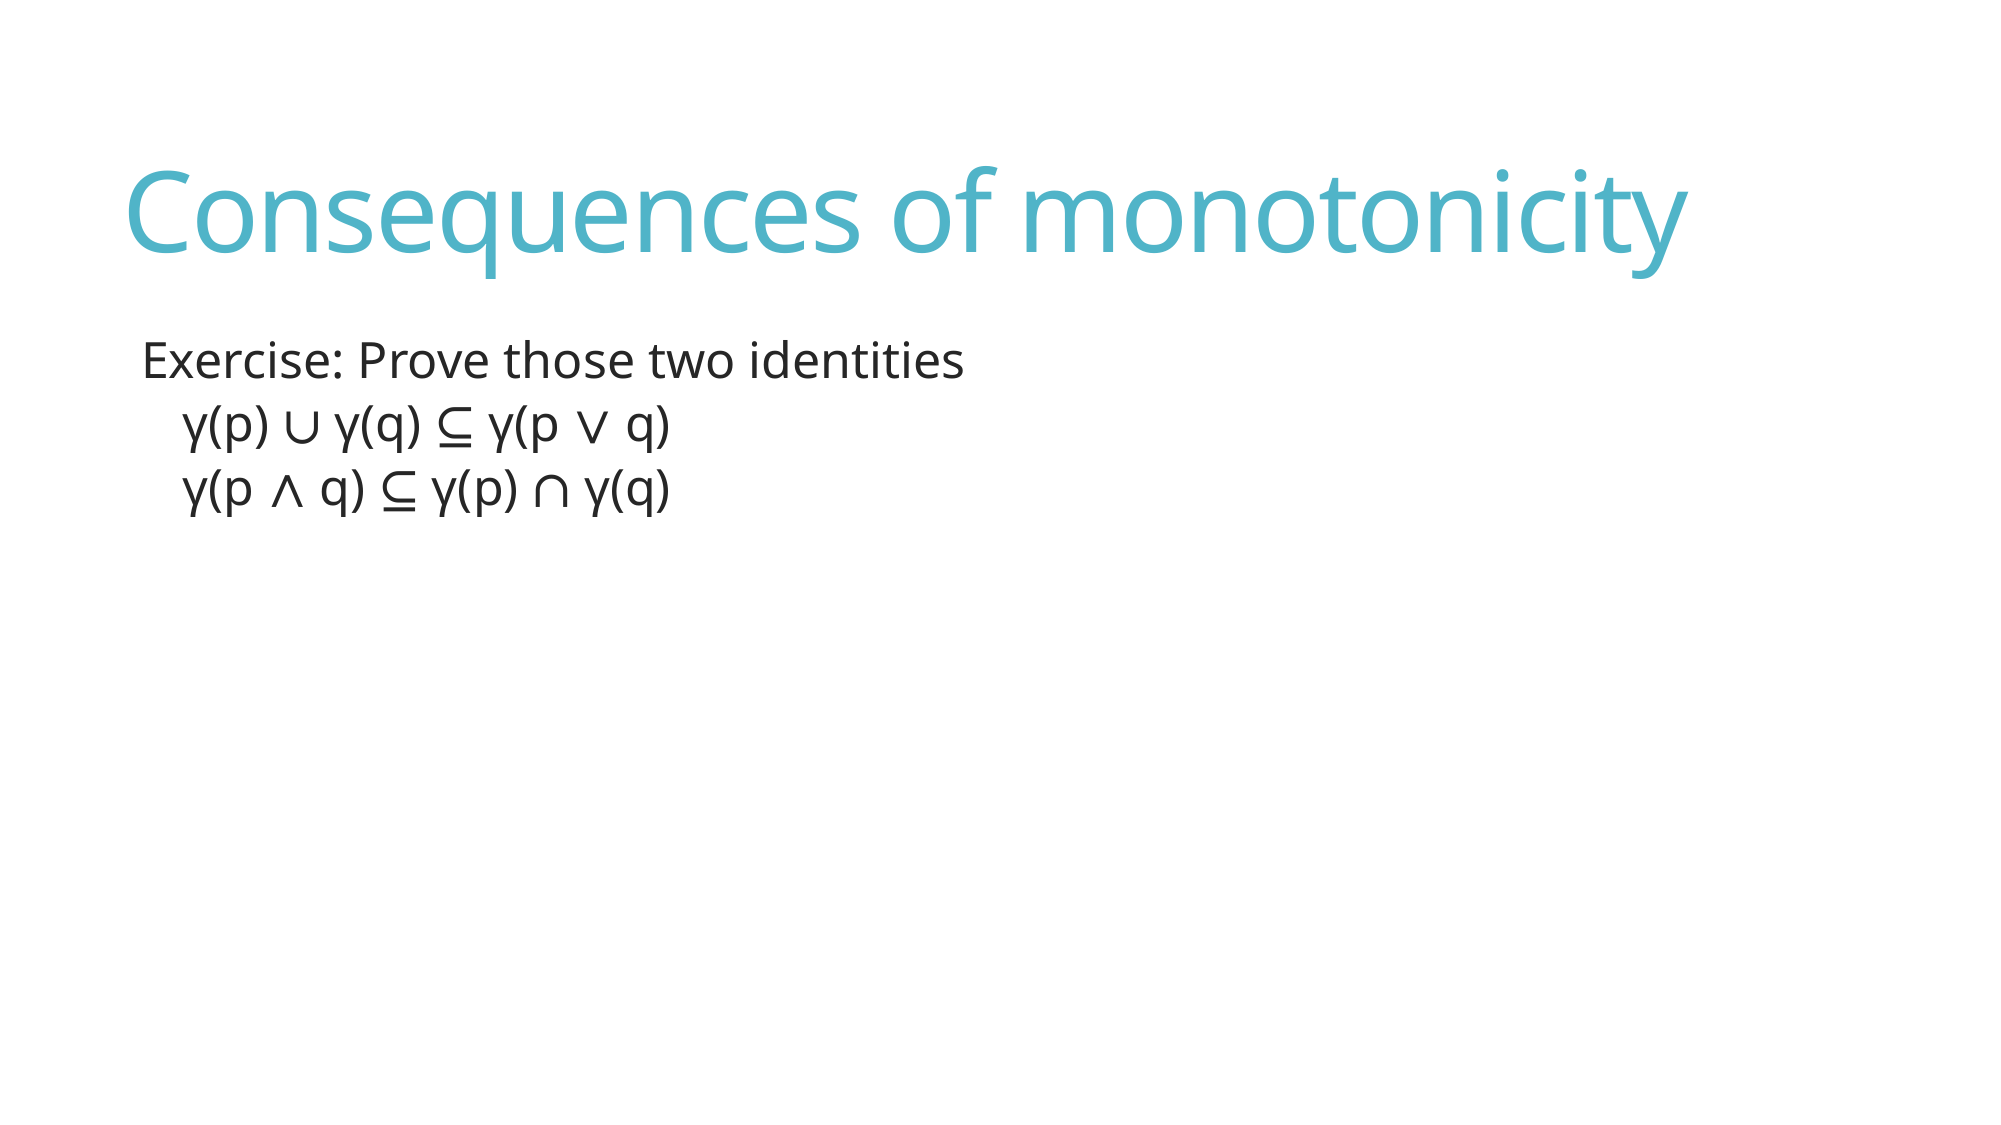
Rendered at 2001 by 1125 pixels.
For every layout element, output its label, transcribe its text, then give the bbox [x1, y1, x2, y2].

title Consequences of monotonicity [107, 81, 1875, 354]
list Exercise: Prove those two identities γ(p) ∪ γ(q) ⊆ γ(p ∨ q) γ(p ∧ q) ⊆ γ(p) ∩ γ(q) [111, 329, 1876, 948]
